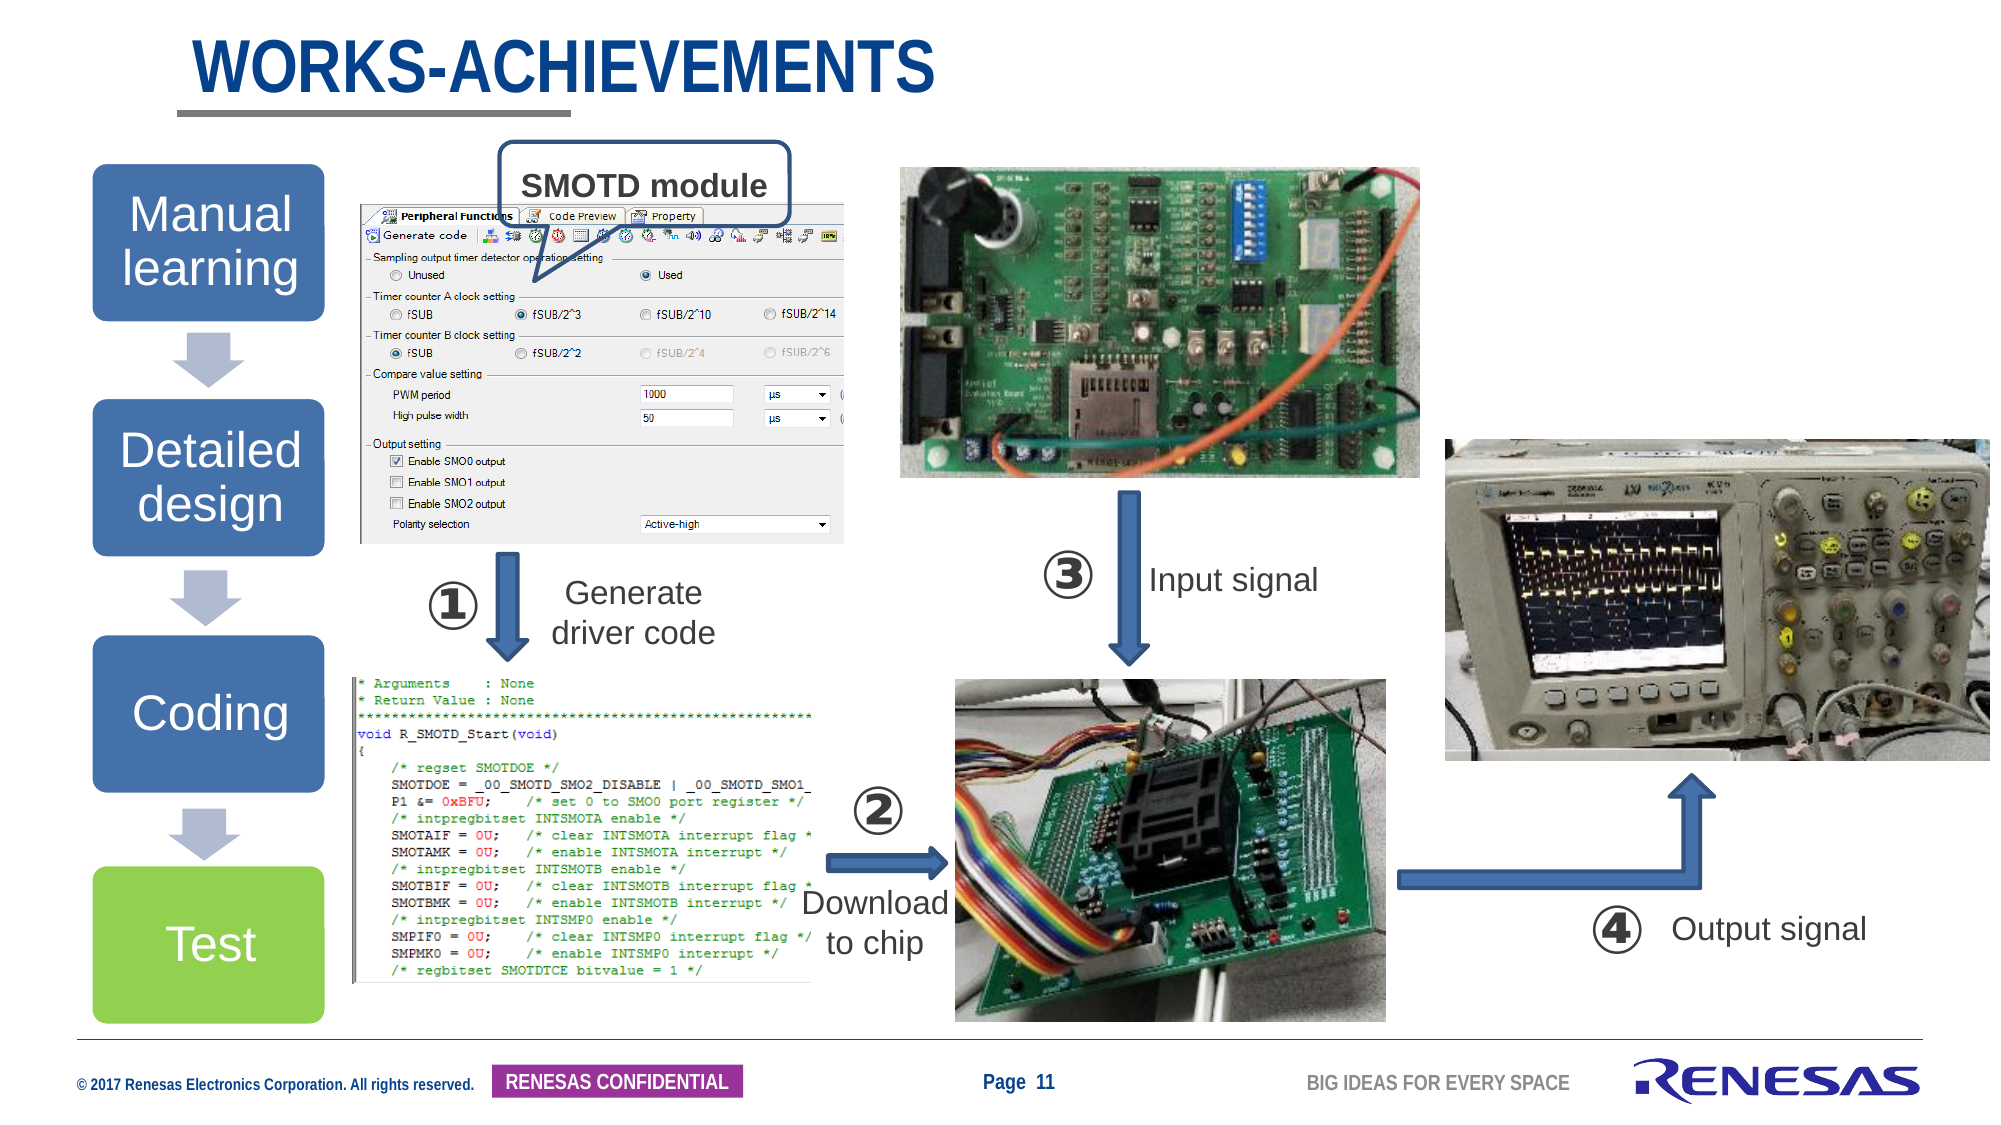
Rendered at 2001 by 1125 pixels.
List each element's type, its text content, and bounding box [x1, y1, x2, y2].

text_box Generate driver code [525, 572, 743, 650]
text_box Output signal [1648, 888, 1895, 967]
picture [955, 678, 1386, 1022]
title WORKS-Achievements [177, 0, 1575, 170]
text_box ③ [1025, 524, 1094, 620]
text_box Input signal [1141, 539, 1343, 618]
picture [900, 167, 1421, 479]
picture [359, 201, 844, 545]
text_box [1397, 772, 1717, 891]
picture [1631, 1056, 1923, 1106]
picture [351, 677, 811, 984]
text_box ② [835, 760, 891, 856]
text_box [494, 553, 527, 663]
text_box Download to chip [816, 882, 950, 961]
slide_number Page 11 [944, 1067, 1056, 1095]
picture [1445, 439, 1990, 762]
text_box [1108, 490, 1151, 667]
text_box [90, 136, 327, 1027]
text_box [826, 846, 948, 880]
text_box SMOTD module [497, 139, 792, 200]
text_box ④ [1574, 879, 1648, 975]
text_box ① [410, 555, 497, 650]
